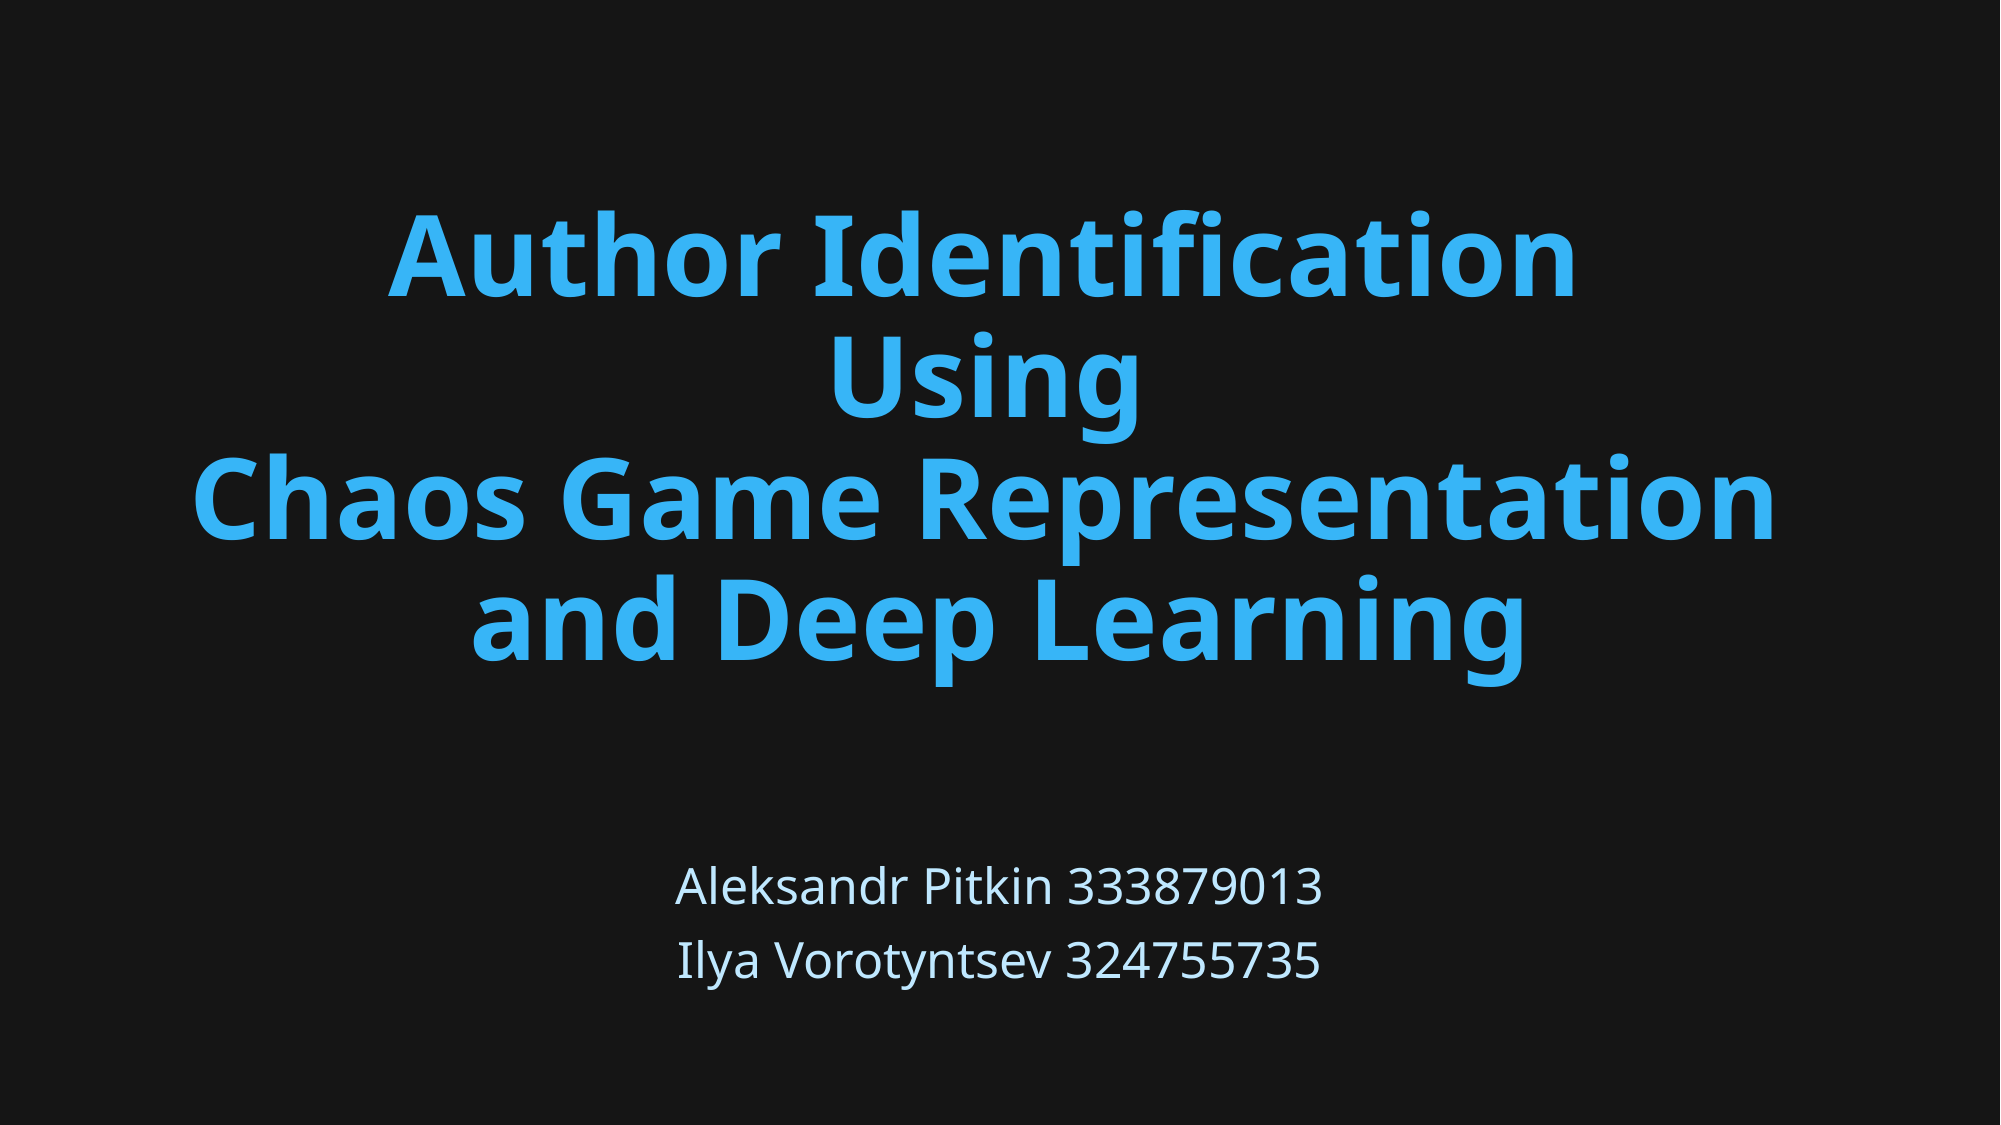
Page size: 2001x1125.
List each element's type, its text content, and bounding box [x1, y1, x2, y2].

subtitle Aleksandr Pitkin 333879013 Ilya Vorotyntsev 324755735 [249, 853, 1750, 1125]
title Author Identification Using Chaos Game Representation and Deep Learning [0, 126, 2000, 758]
